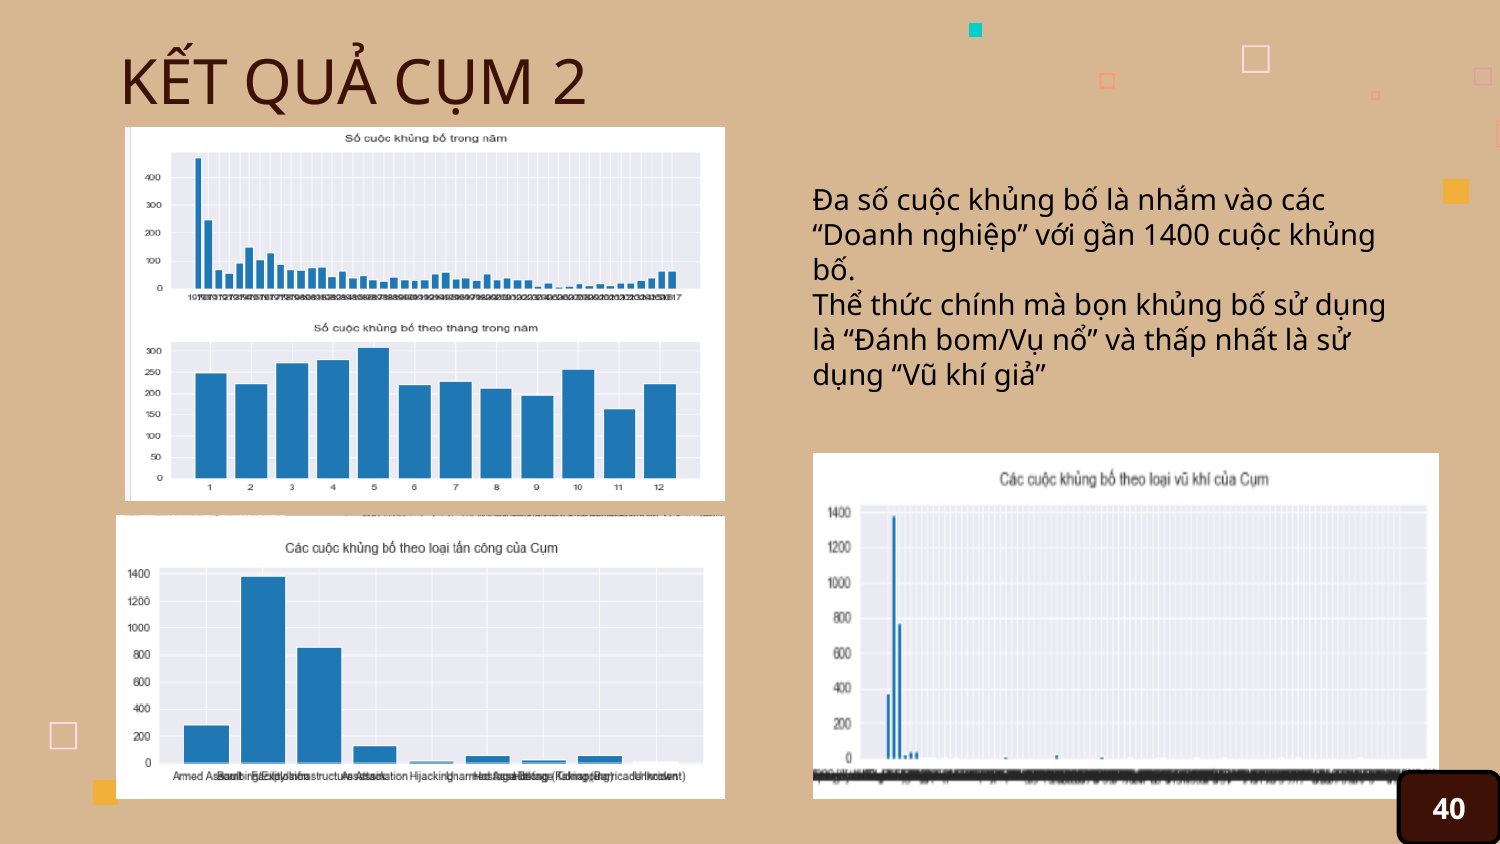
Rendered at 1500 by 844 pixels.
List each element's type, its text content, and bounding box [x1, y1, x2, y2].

picture [115, 514, 725, 799]
title KẾT QUẢ CỤM 2 [104, 37, 704, 132]
text_box 40 [1396, 769, 1500, 844]
subtitle Đa số cuộc khủng bố là nhắm vào các “Doanh nghiệp” với gần 1400 cuộc khủng bố. Thể thức chính mà bọn khủng bố sử dụng là “Đánh bom/Vụ nổ” và thấp nhất là sử dụng “Vũ khí giả” [730, 166, 1416, 430]
picture [813, 452, 1439, 799]
picture [125, 127, 725, 501]
